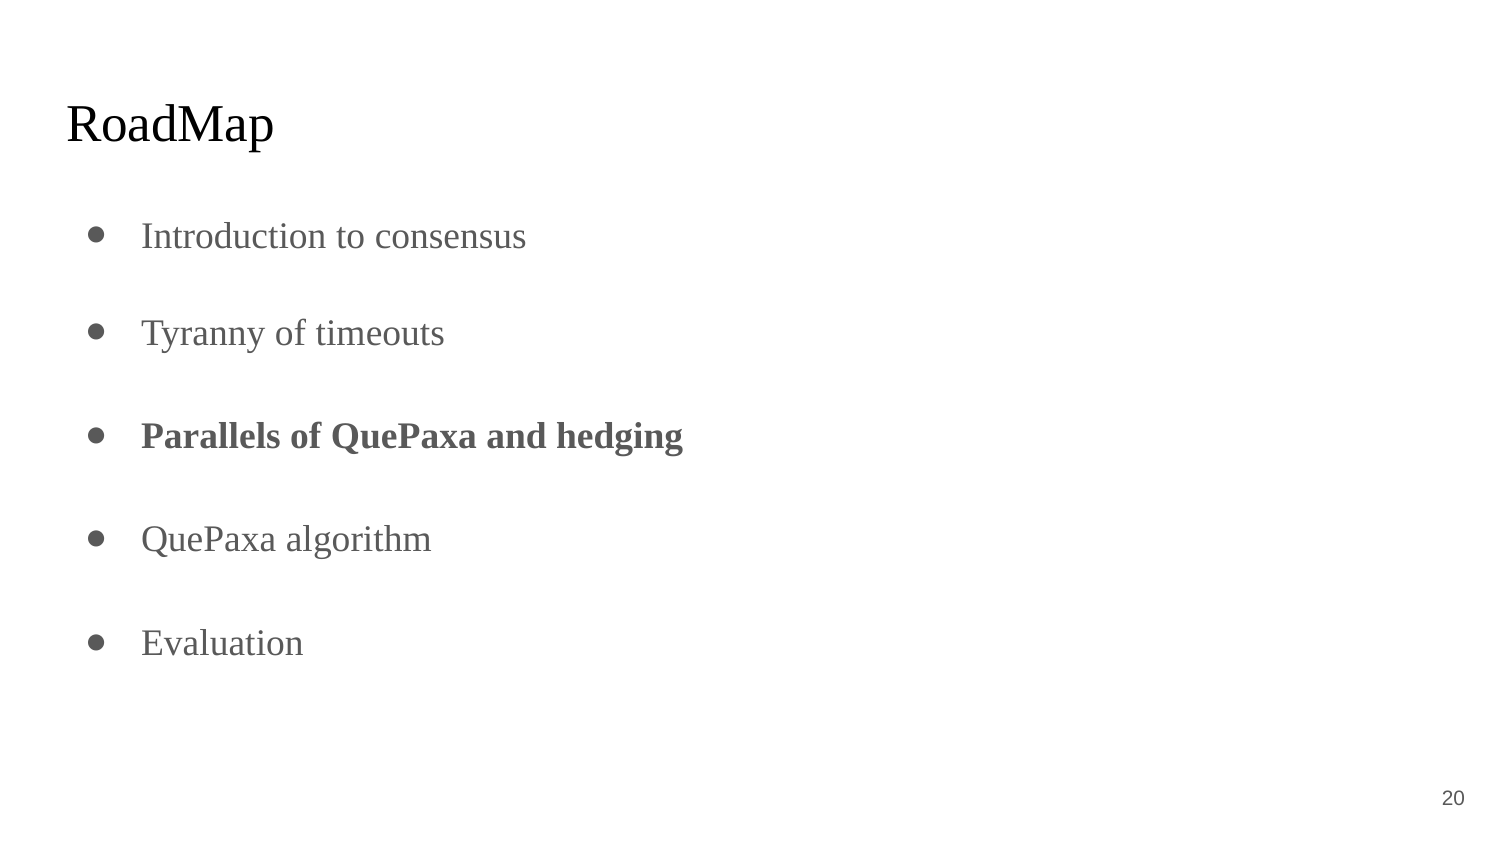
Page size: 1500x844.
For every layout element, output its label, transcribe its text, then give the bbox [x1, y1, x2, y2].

title RoadMap [51, 72, 1449, 167]
list Introduction to consensus Tyranny of timeouts Parallels of QuePaxa and hedging QuePaxa algorithm Evaluation [51, 189, 1449, 750]
slide_number ‹#› [1389, 764, 1480, 830]
